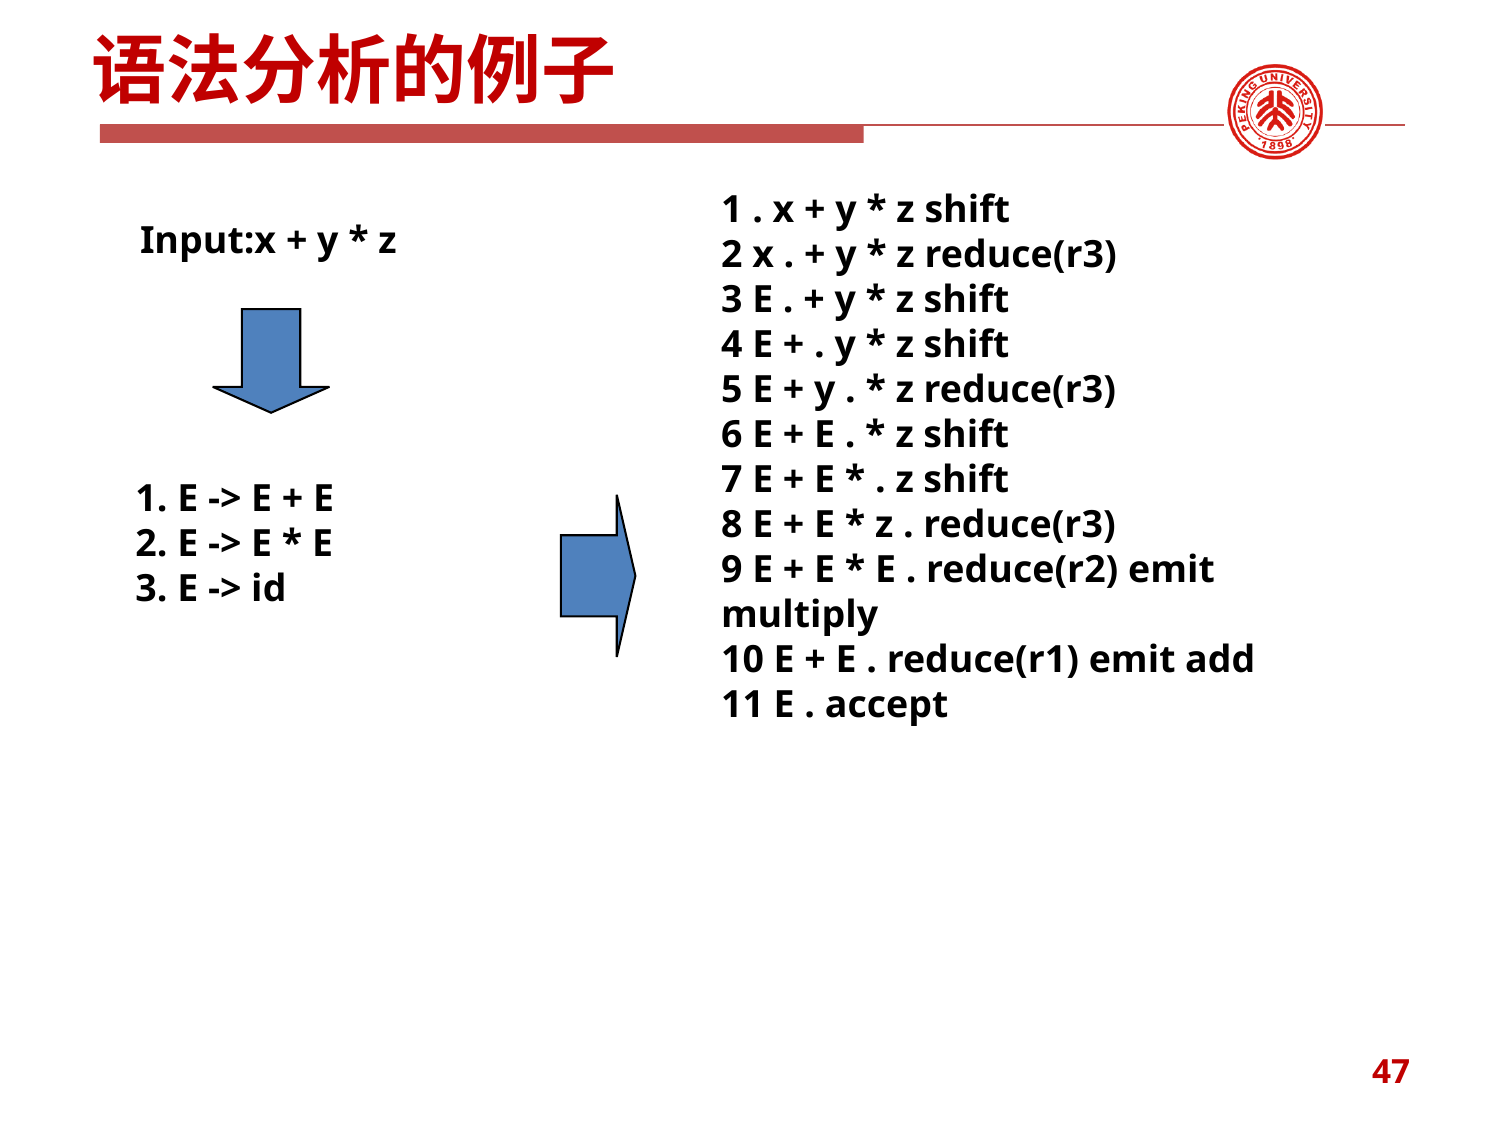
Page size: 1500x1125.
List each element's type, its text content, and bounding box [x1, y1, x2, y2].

text_box 1 . x + y * z shift 2 x . + y * z reduce(r3) 3 E . + y * z shift 4 E + . y * z shift 5 E + y . * z reduce(r3) 6 E + E . * z shift 7 E + E * . z shift 8 E + E * z . reduce(r3) 9 E + E * E . reduce(r2) emit multiply 10 E + E . reduce(r1) emit add 11 E . accept [662, 196, 1438, 1000]
picture [1224, 135, 1325, 162]
text_box [212, 309, 330, 413]
text_box 1. E -> E + E 2. E -> E * E 3. E -> id [76, 485, 490, 705]
text_box [560, 494, 636, 657]
text_box Input:x + y * z [124, 208, 526, 269]
slide_number 47 [1074, 1042, 1425, 1103]
title 语法分析的例子 [76, 0, 1425, 135]
